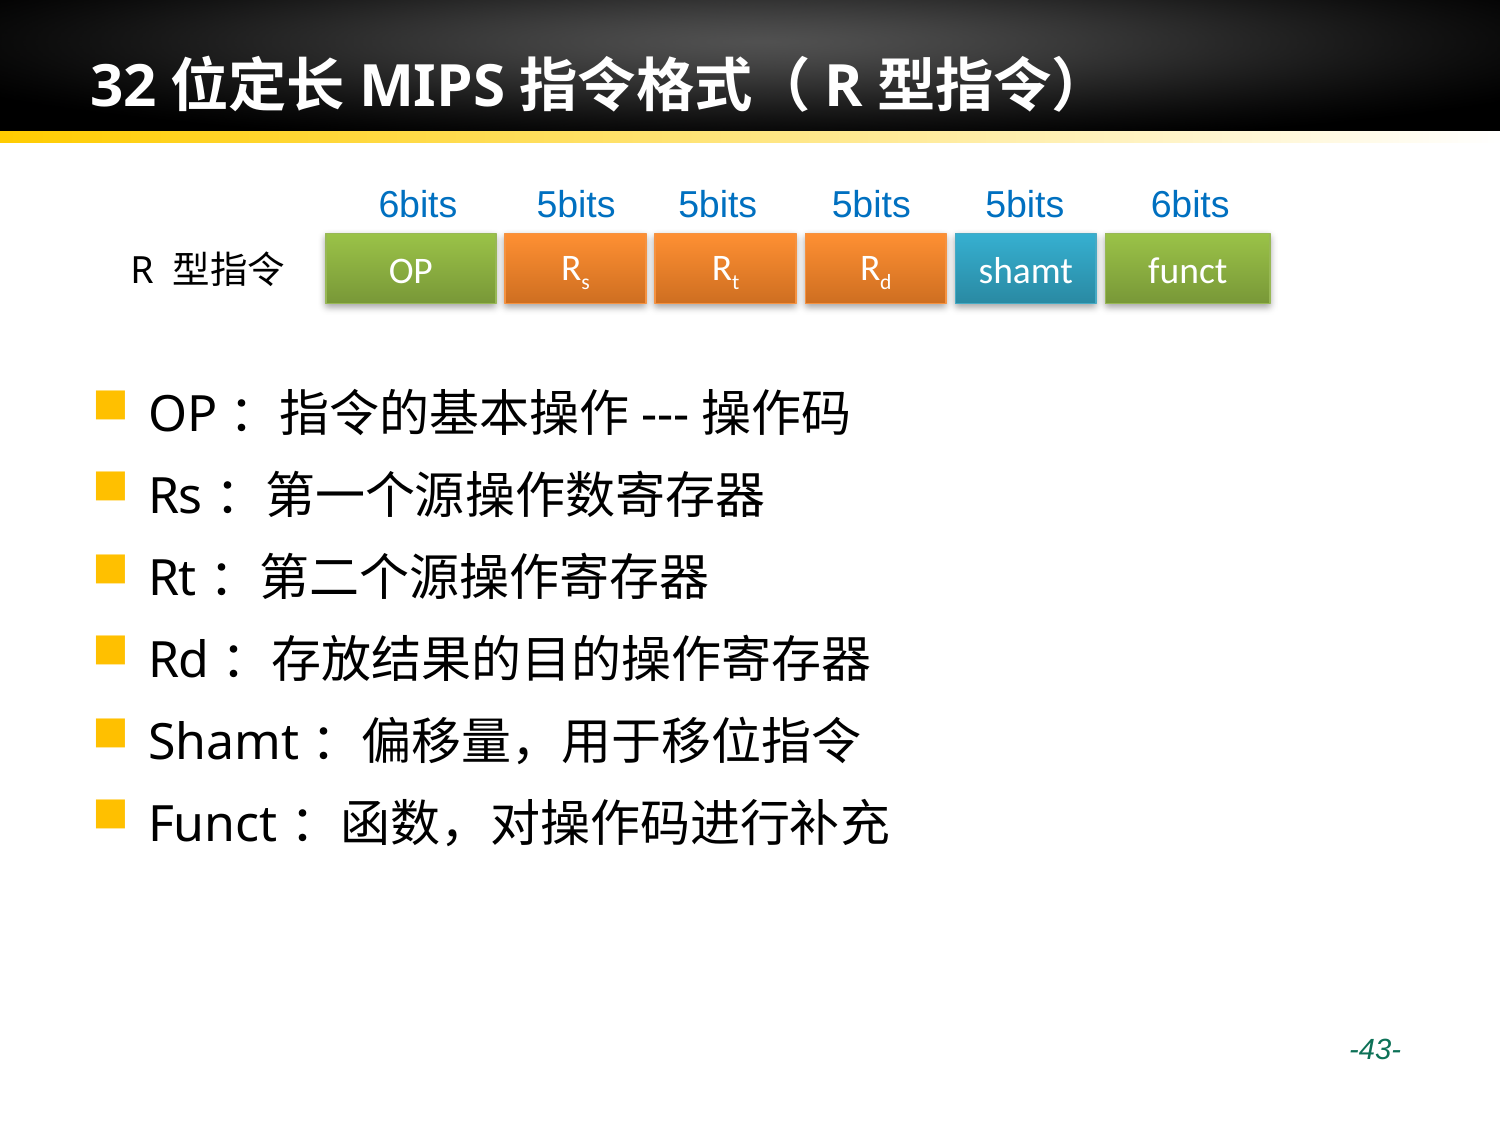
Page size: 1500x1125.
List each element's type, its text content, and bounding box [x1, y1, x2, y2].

text_box shamt [955, 233, 1097, 304]
slide_number -43- [1257, 1023, 1425, 1102]
picture [0, 0, 1500, 131]
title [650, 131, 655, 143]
text_box 5bits [644, 172, 791, 233]
text_box 5bits [503, 172, 644, 233]
text_box Rt [655, 233, 796, 304]
text_box Rs [505, 233, 646, 304]
text_box 5bits [798, 172, 945, 233]
text_box 5bits [951, 172, 1099, 233]
text_box Rd [805, 233, 947, 304]
title 32位定长MIPS指令格式（R型指令） [75, 35, 1425, 131]
text_box 6bits [1117, 172, 1264, 233]
text_box R 型指令 [99, 231, 316, 306]
text_box OP [325, 233, 496, 304]
table_cell Reg [738, 131, 744, 143]
text_box funct [1105, 233, 1270, 304]
list OP：指令的基本操作---操作码 Rs：第一个源操作数寄存器 Rt：第二个源操作寄存器 Rd：存放结果的目的操作寄存器 Shamt：偏移量，用于移位指令 Funct：函数，对操作码进行补充 [76, 361, 1425, 1024]
text_box 6bits [345, 172, 492, 233]
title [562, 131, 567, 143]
